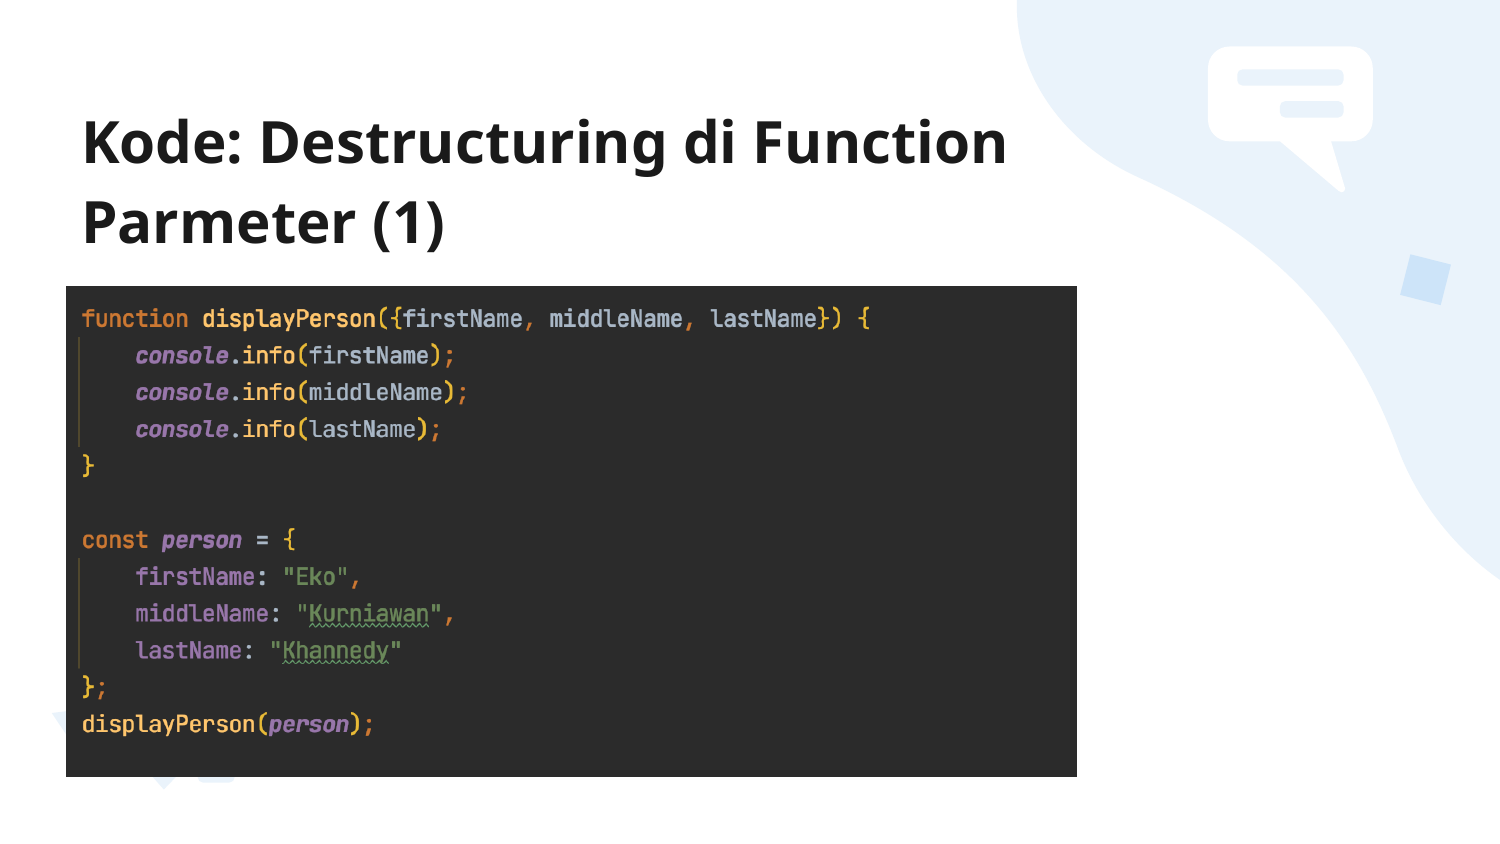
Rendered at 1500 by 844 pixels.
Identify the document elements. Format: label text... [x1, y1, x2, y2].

text_box [66, 249, 1500, 325]
picture [65, 286, 1077, 777]
title Kode: Destructuring di Function Parmeter (1) [66, 79, 1030, 182]
